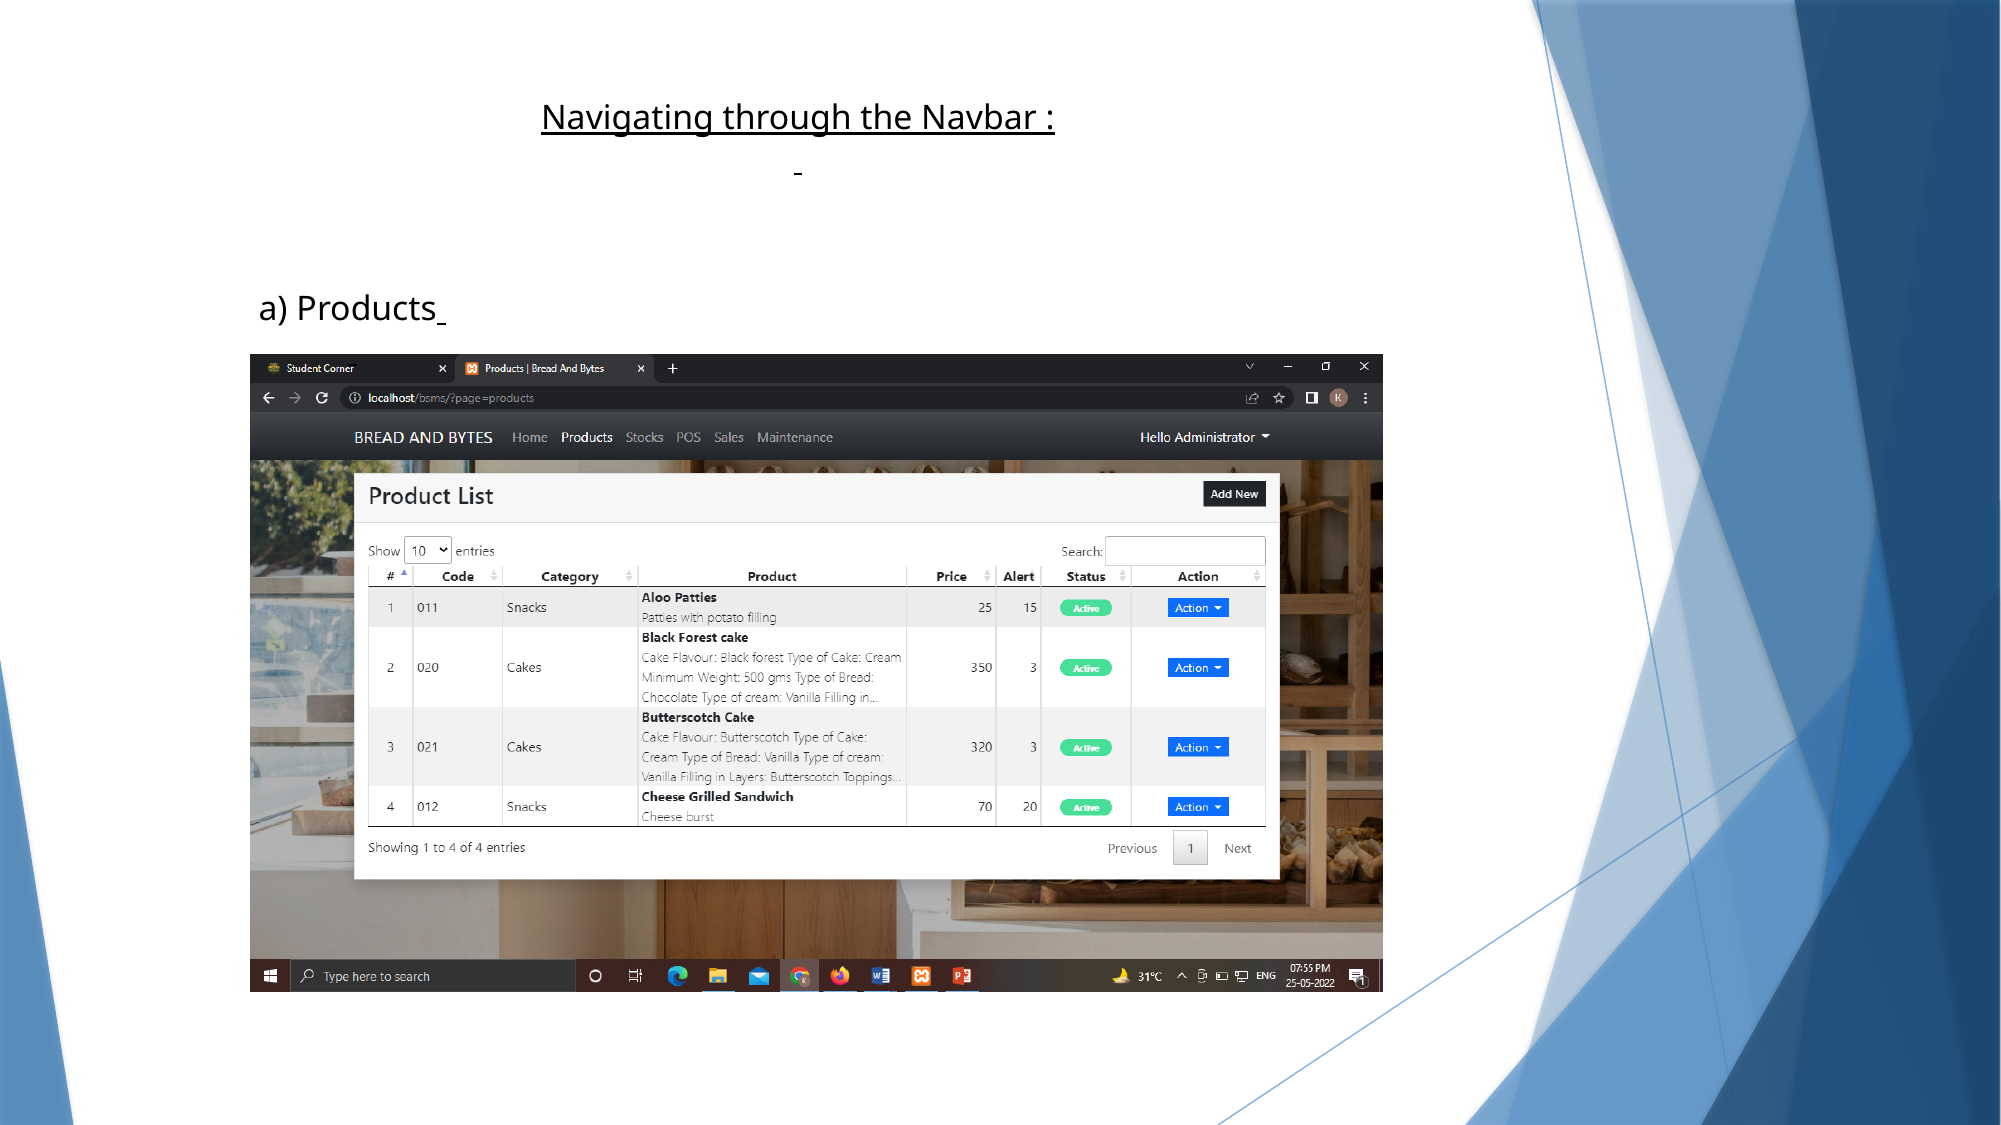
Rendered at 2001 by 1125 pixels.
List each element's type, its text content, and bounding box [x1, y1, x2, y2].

text_box a) Products [118, 279, 586, 376]
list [249, 353, 1384, 992]
title Navigating through the Navbar : [168, 88, 1427, 185]
